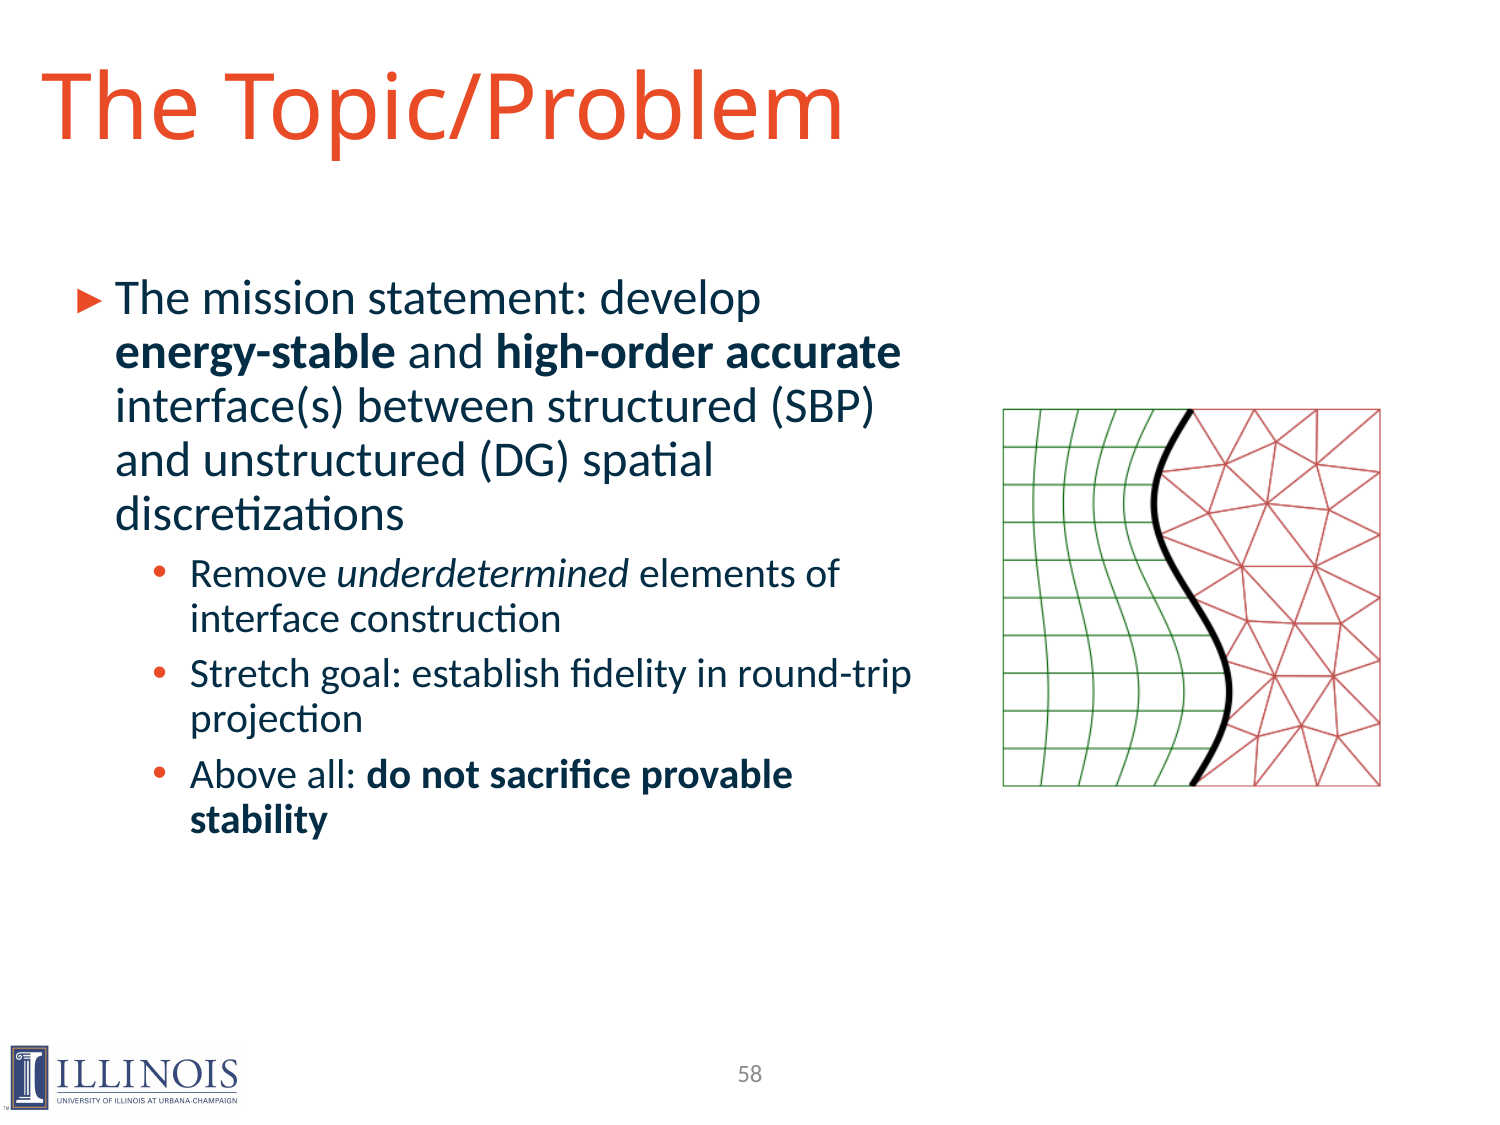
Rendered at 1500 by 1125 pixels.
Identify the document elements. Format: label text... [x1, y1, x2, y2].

text_box The mission statement: develop energy-stable and high-order accurate interface(s) between structured (SBP) and unstructured (DG) spatial discretizations Remove underdetermined elements of interface construction Stretch goal: establish fidelity in round-trip projection Above all: do not sacrifice provable stability [62, 182, 939, 1016]
picture [0, 1042, 241, 1113]
picture [982, 388, 1409, 810]
slide_number 58 [718, 1042, 782, 1103]
title The Topic/Problem [26, 36, 1438, 183]
